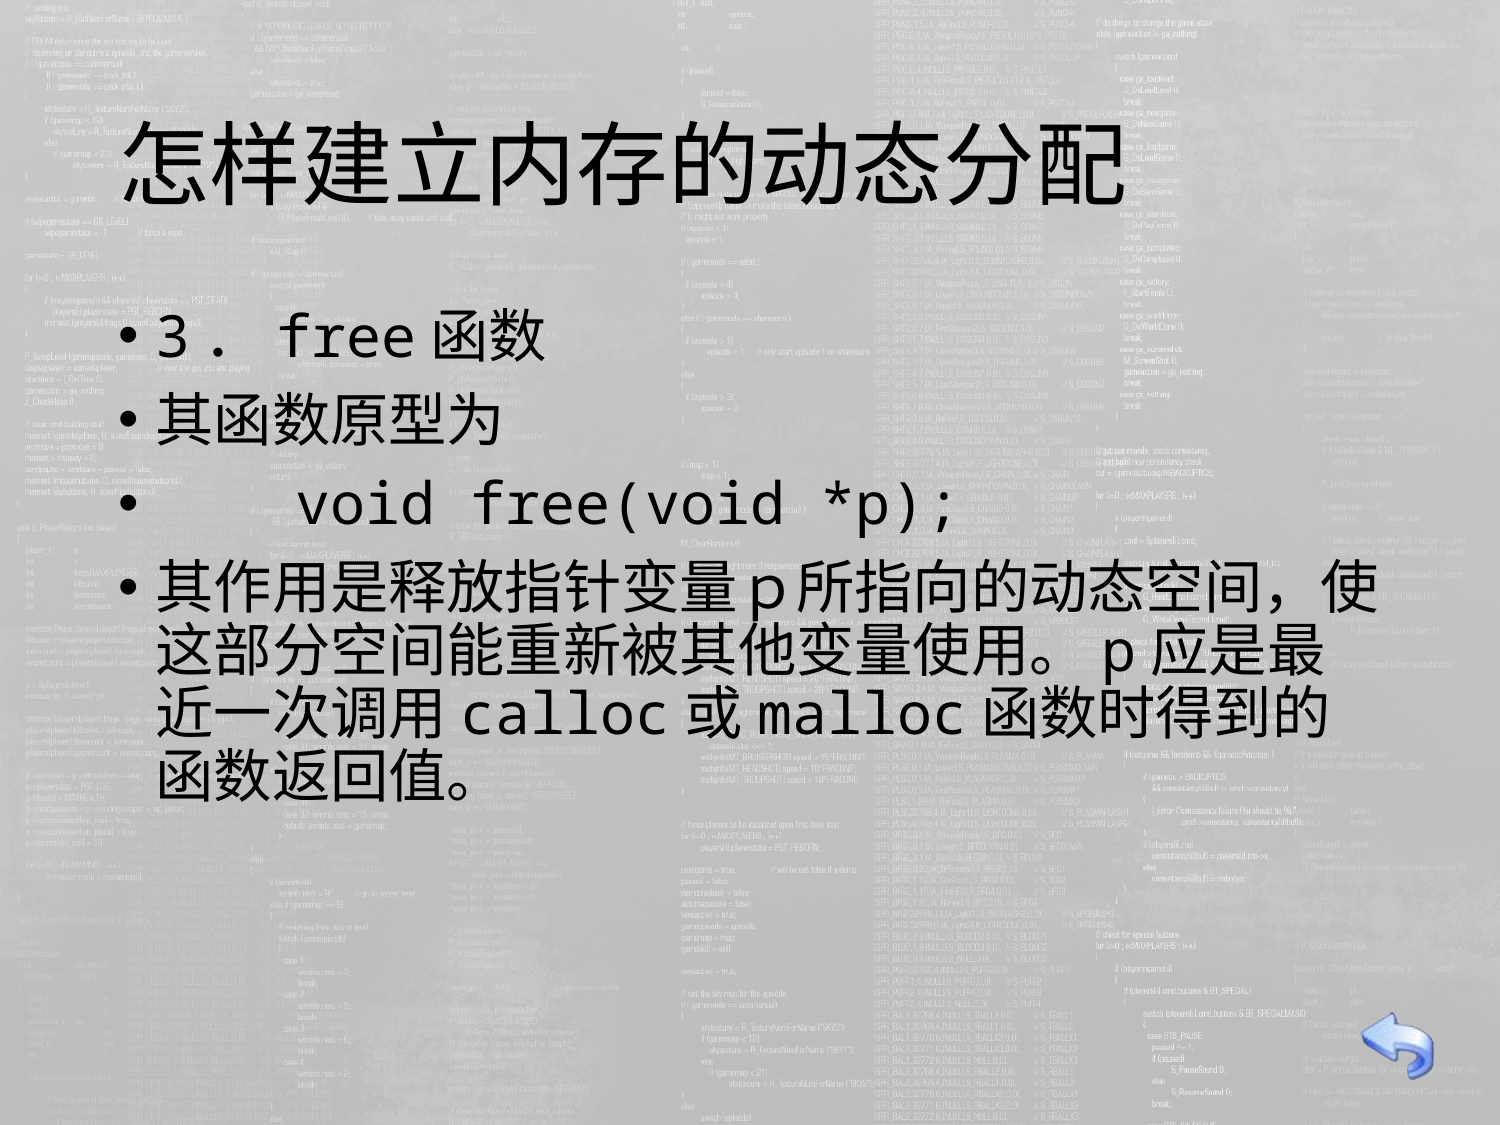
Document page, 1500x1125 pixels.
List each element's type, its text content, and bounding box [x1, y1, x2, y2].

title 怎样建立内存的动态分配 [103, 59, 1397, 278]
picture [1359, 1007, 1437, 1085]
list 3．free函数 其函数原型为 void free(void *p); 其作用是释放指针变量ｐ所指向的动态空间，使这部分空间能重新被其他变量使用。p应是最近一次调用calloc或malloc函数时得到的函数返回值。 [103, 299, 1397, 1014]
